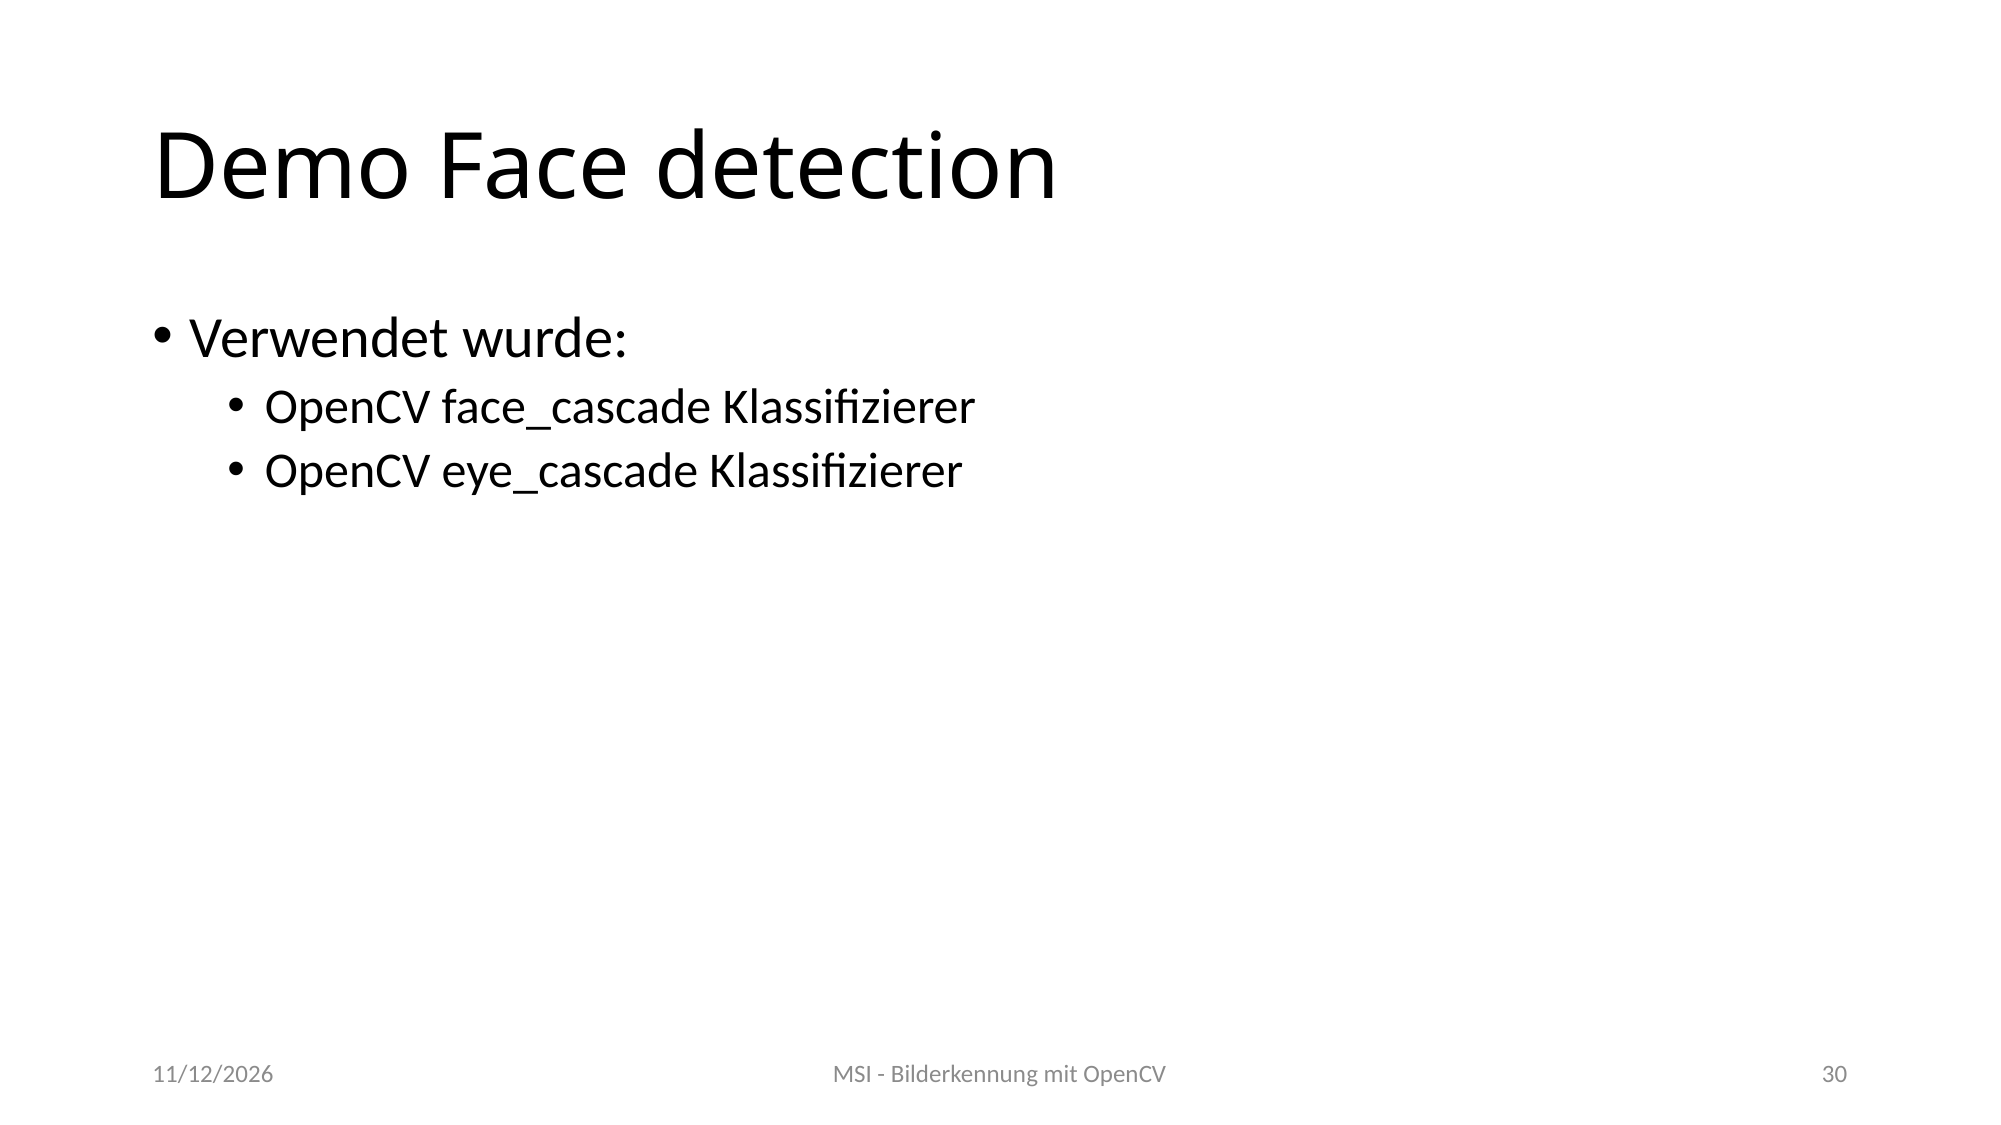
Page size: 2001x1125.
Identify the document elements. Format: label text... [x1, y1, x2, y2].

title Demo Face detection [137, 59, 1863, 278]
footer MSI - Bilderkennung mit OpenCV [662, 1042, 1338, 1103]
list Verwendet wurde: OpenCV face_cascade Klassifizierer OpenCV eye_cascade Klassifizierer [137, 299, 1863, 1014]
slide_number 30 [1412, 1042, 1863, 1103]
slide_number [137, 1042, 588, 1103]
